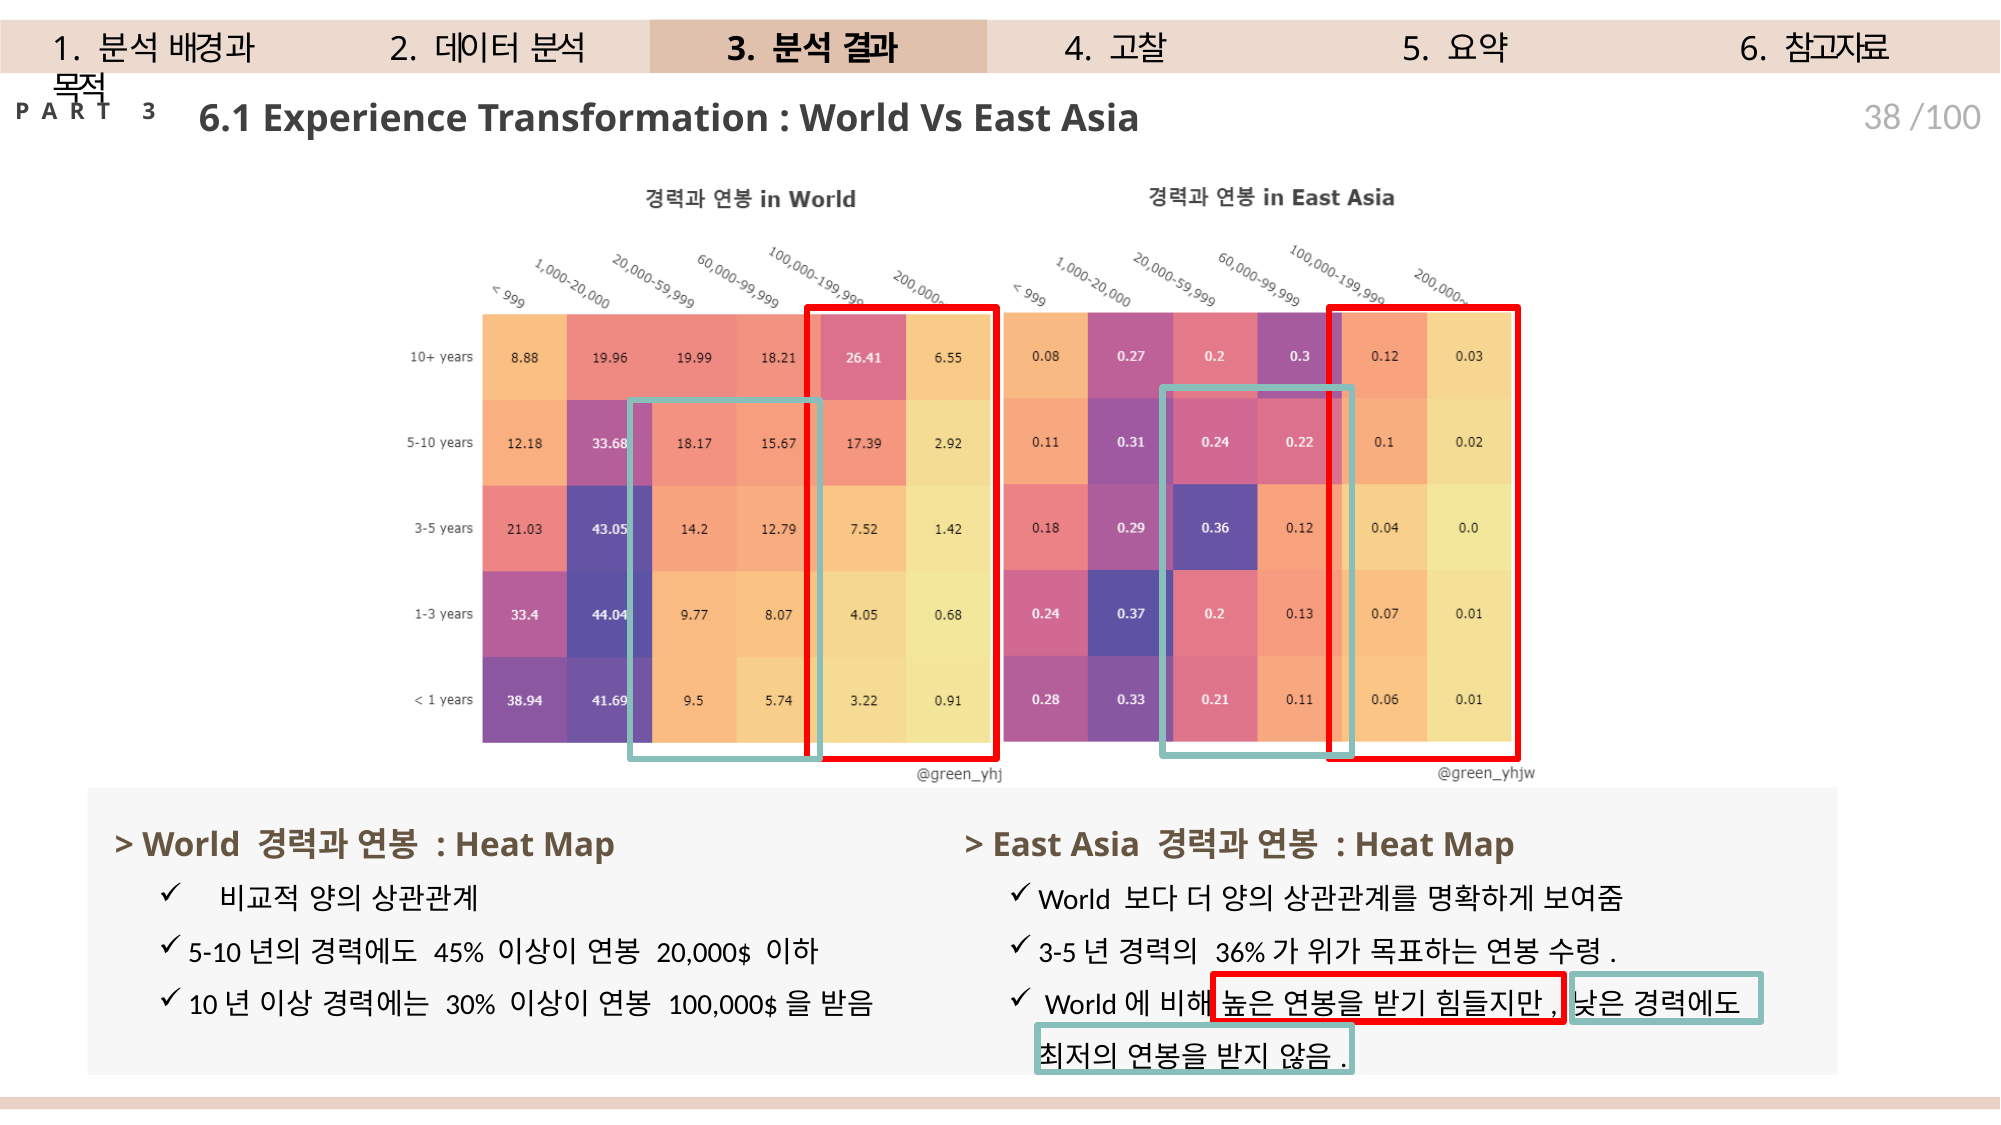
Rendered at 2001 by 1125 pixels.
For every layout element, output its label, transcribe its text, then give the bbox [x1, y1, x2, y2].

text_box 1. 분석 배경과 목적 [49, 25, 310, 107]
text_box 3. 분석 결과 [724, 25, 985, 68]
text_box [381, 167, 1613, 851]
text_box [1211, 972, 1566, 1024]
text_box 6.1 Experience Transformation : World Vs East Asia [196, 91, 1803, 139]
text_box > East Asia 경력과 연봉 : Heat Map World 보다 더 양의 상관관계를 명확하게 보여줌 3-5년 경력의 36%가 위가 목표하는 연봉 수령. World에 비해 높은 연봉을 받기 힘들지만, 낮은 경력에도 최저의 연봉을 받지 않음. [950, 795, 1800, 1081]
text_box 6. 참고자료 [1737, 25, 1998, 68]
text_box > World 경력과 연봉 : Heat Map 비교적 양의 상관관계 5-10년의 경력에도 45% 이상이 연봉 20,000$ 이하 10년 이상 경력에는 30% 이상이 연봉 100,000$을 받음 [99, 795, 950, 1028]
text_box 5. 요약 [1399, 25, 1660, 68]
text_box 2. 데이터 분석 [387, 25, 648, 68]
text_box [1617, 787, 1838, 1075]
slide_number 38 /100 [1850, 92, 1982, 138]
text_box [1035, 1023, 1354, 1074]
text_box P A R T 3 [12, 94, 157, 124]
text_box 4. 고찰 [1062, 25, 1323, 68]
text_box [87, 787, 950, 1075]
text_box [649, 19, 987, 73]
text_box [1570, 972, 1763, 1024]
